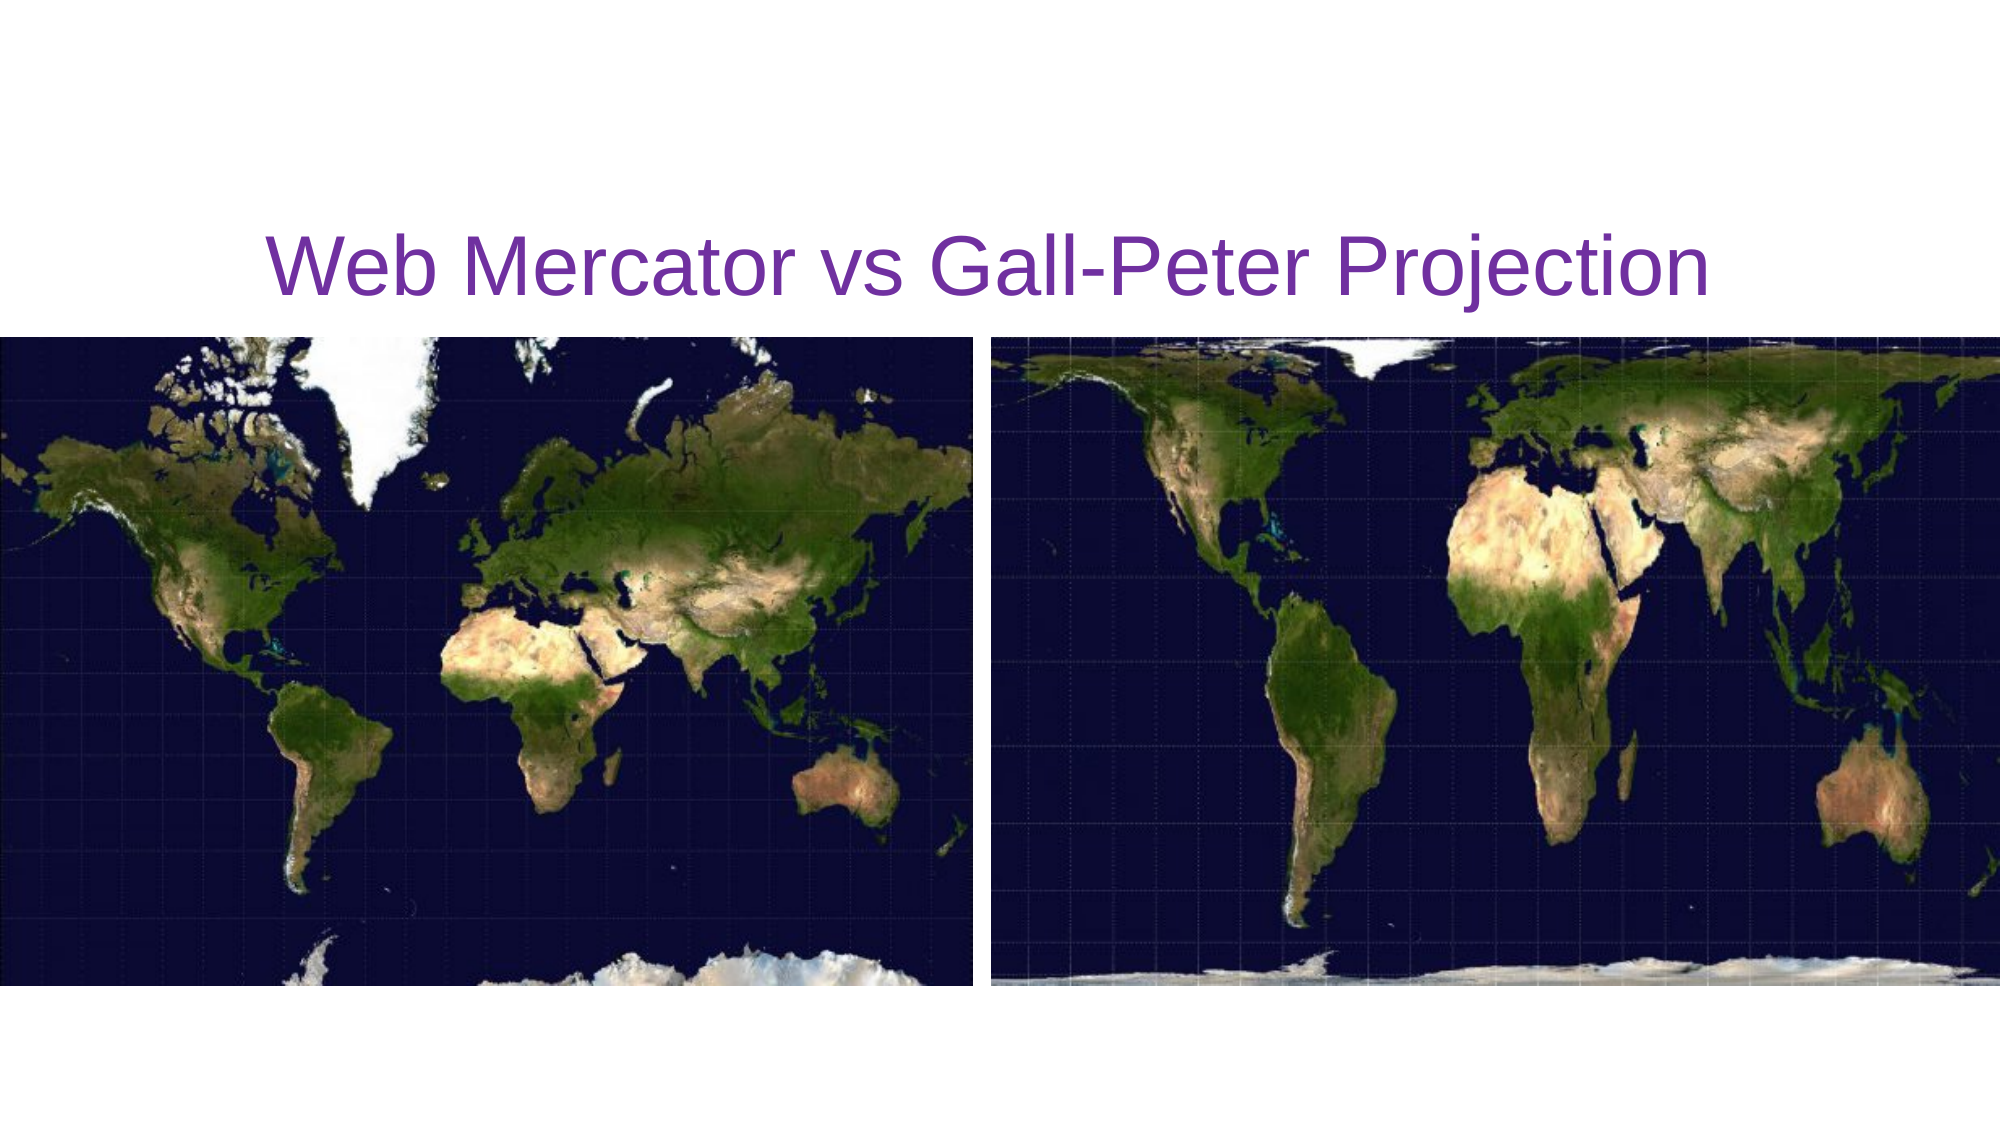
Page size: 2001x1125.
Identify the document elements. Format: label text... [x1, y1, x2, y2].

picture [0, 337, 973, 986]
picture [991, 337, 2000, 986]
title Web Mercator vs Gall-Peter Projection [249, 138, 1729, 322]
